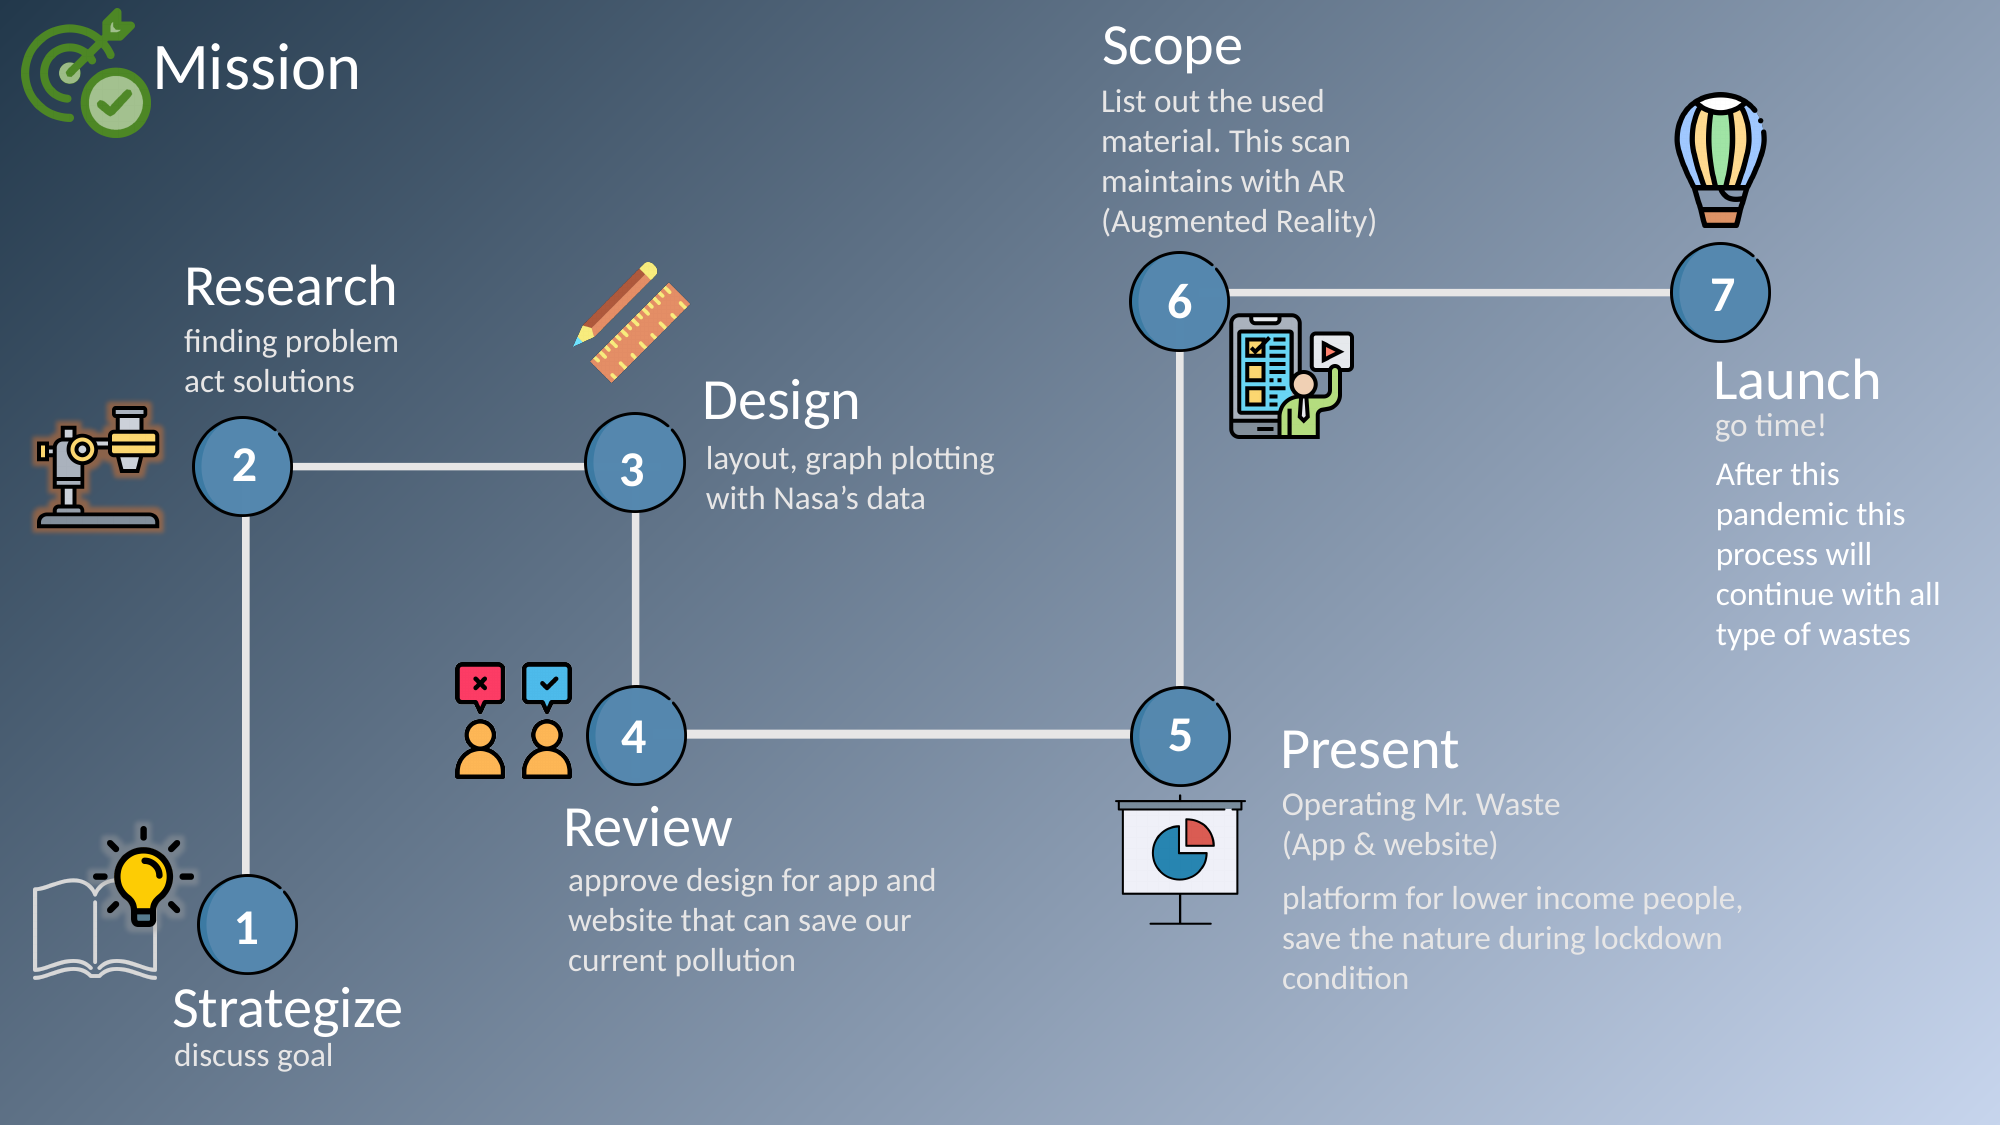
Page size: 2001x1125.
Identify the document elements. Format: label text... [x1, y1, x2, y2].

text_box Present [1180, 703, 1560, 789]
picture [570, 262, 692, 383]
picture [33, 826, 194, 991]
picture [35, 404, 161, 530]
text_box Operating Mr. Waste (App & website) [1266, 774, 1647, 870]
picture [586, 685, 687, 786]
text_box Review [458, 780, 838, 866]
text_box discuss goal [64, 1025, 444, 1081]
text_box Scope [983, 0, 1363, 84]
picture [455, 662, 572, 779]
text_box [241, 517, 251, 874]
text_box approve design for app and website that can save our current pollution [553, 850, 963, 986]
text_box Design [592, 353, 972, 439]
text_box platform for lower income people, save the nature during lockdown condition [1267, 828, 1779, 1044]
text_box Launch [1698, 333, 2000, 419]
text_box Strategize [98, 961, 478, 1047]
picture [192, 416, 293, 517]
text_box layout, graph plotting with Nasa’s data [690, 428, 1071, 524]
picture [1669, 242, 1771, 343]
text_box Mission [151, 15, 377, 111]
picture [1129, 251, 1356, 441]
text_box [687, 729, 1130, 740]
picture [584, 412, 686, 513]
text_box [631, 513, 640, 685]
picture [1115, 794, 1246, 925]
text_box [1175, 352, 1185, 686]
text_box finding problem act solutions [169, 311, 549, 407]
text_box [293, 462, 584, 471]
text_box Research [101, 239, 481, 395]
text_box After this pandemic this process will continue with all type of wastes [1700, 445, 1986, 660]
picture [1653, 92, 1788, 228]
text_box List out the used material. This scan maintains with AR (Augmented Reality) [1086, 71, 1466, 247]
picture [21, 8, 151, 138]
picture [1130, 686, 1231, 787]
text_box go time! [1699, 396, 1875, 451]
text_box [1230, 288, 1669, 297]
picture [197, 874, 298, 975]
